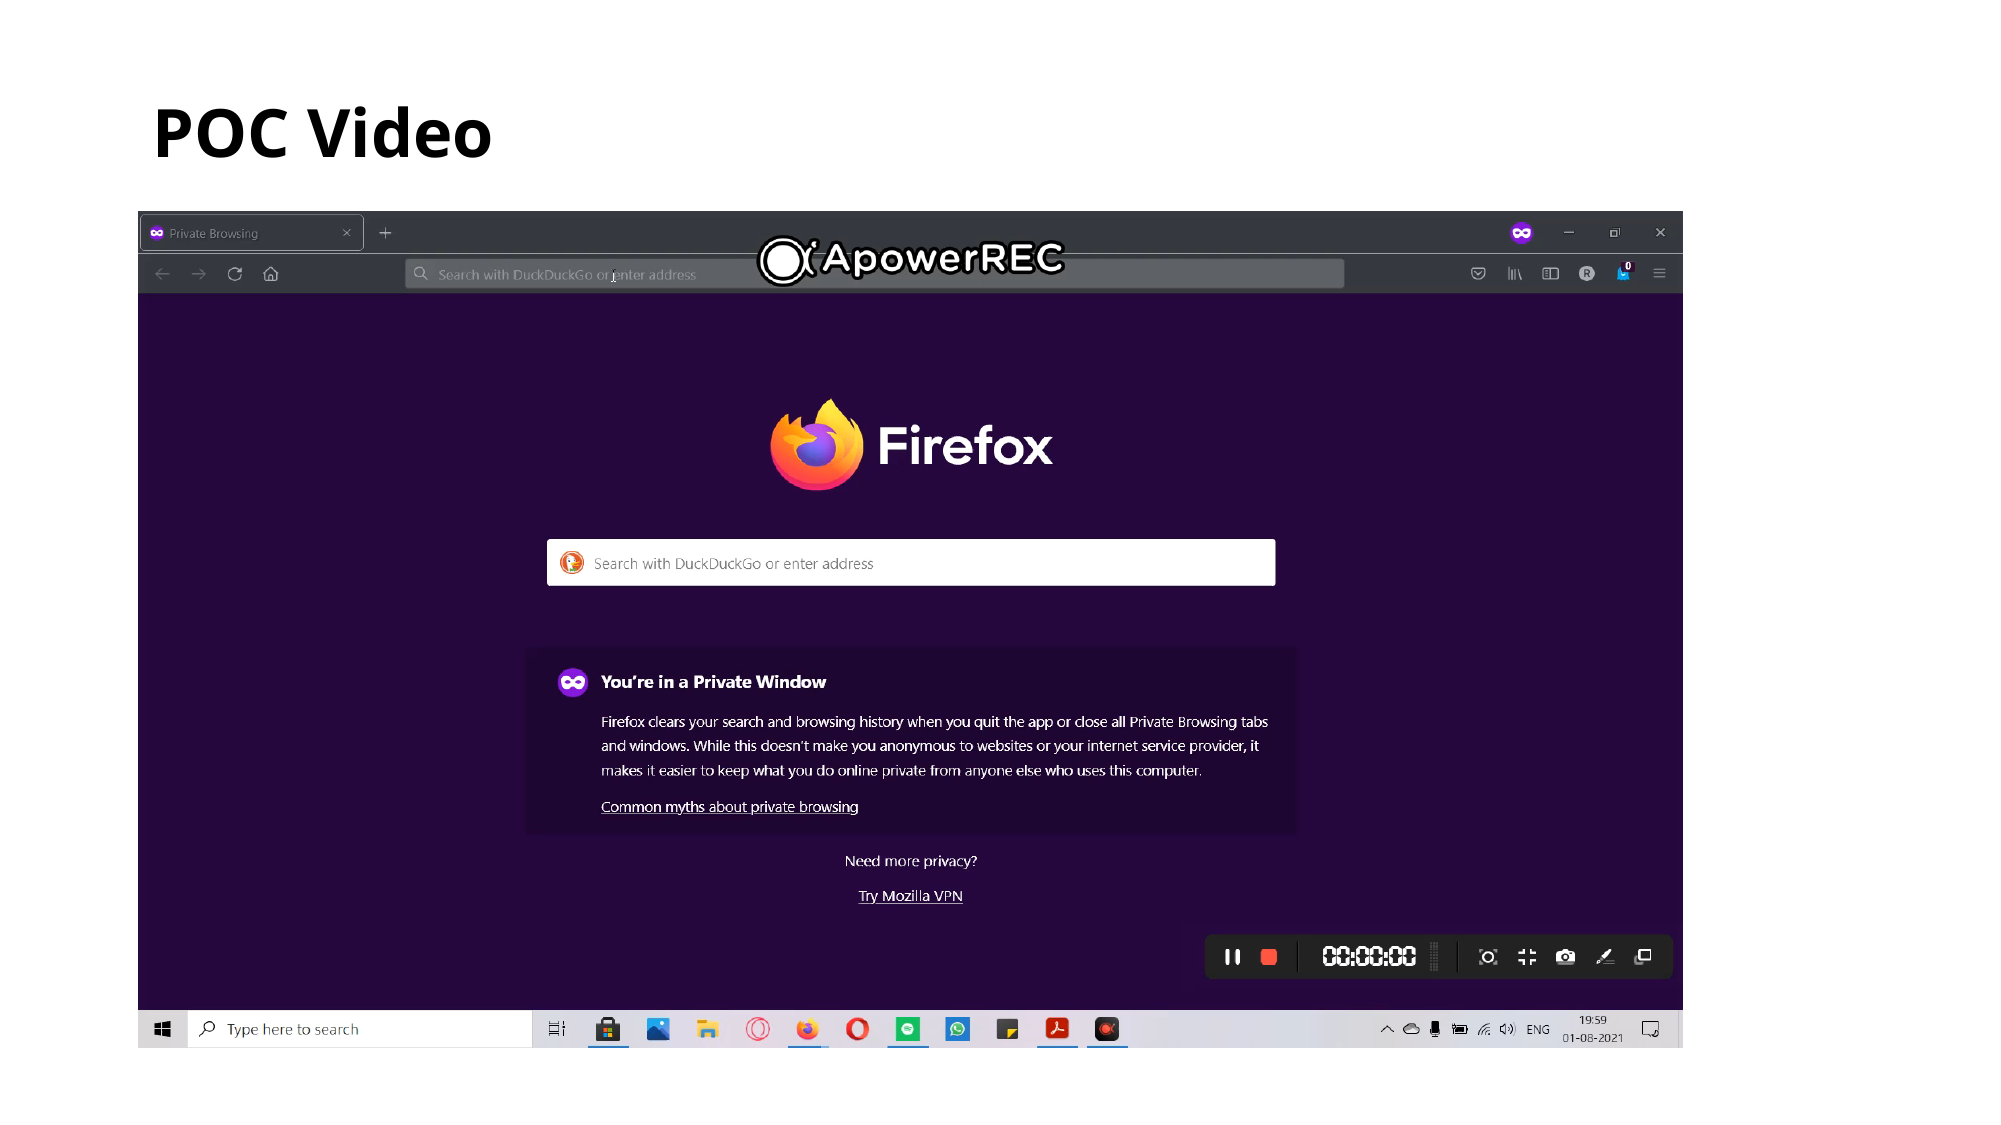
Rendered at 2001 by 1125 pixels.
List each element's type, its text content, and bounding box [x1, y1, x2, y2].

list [137, 211, 1684, 1049]
title POC Video [137, 59, 646, 211]
